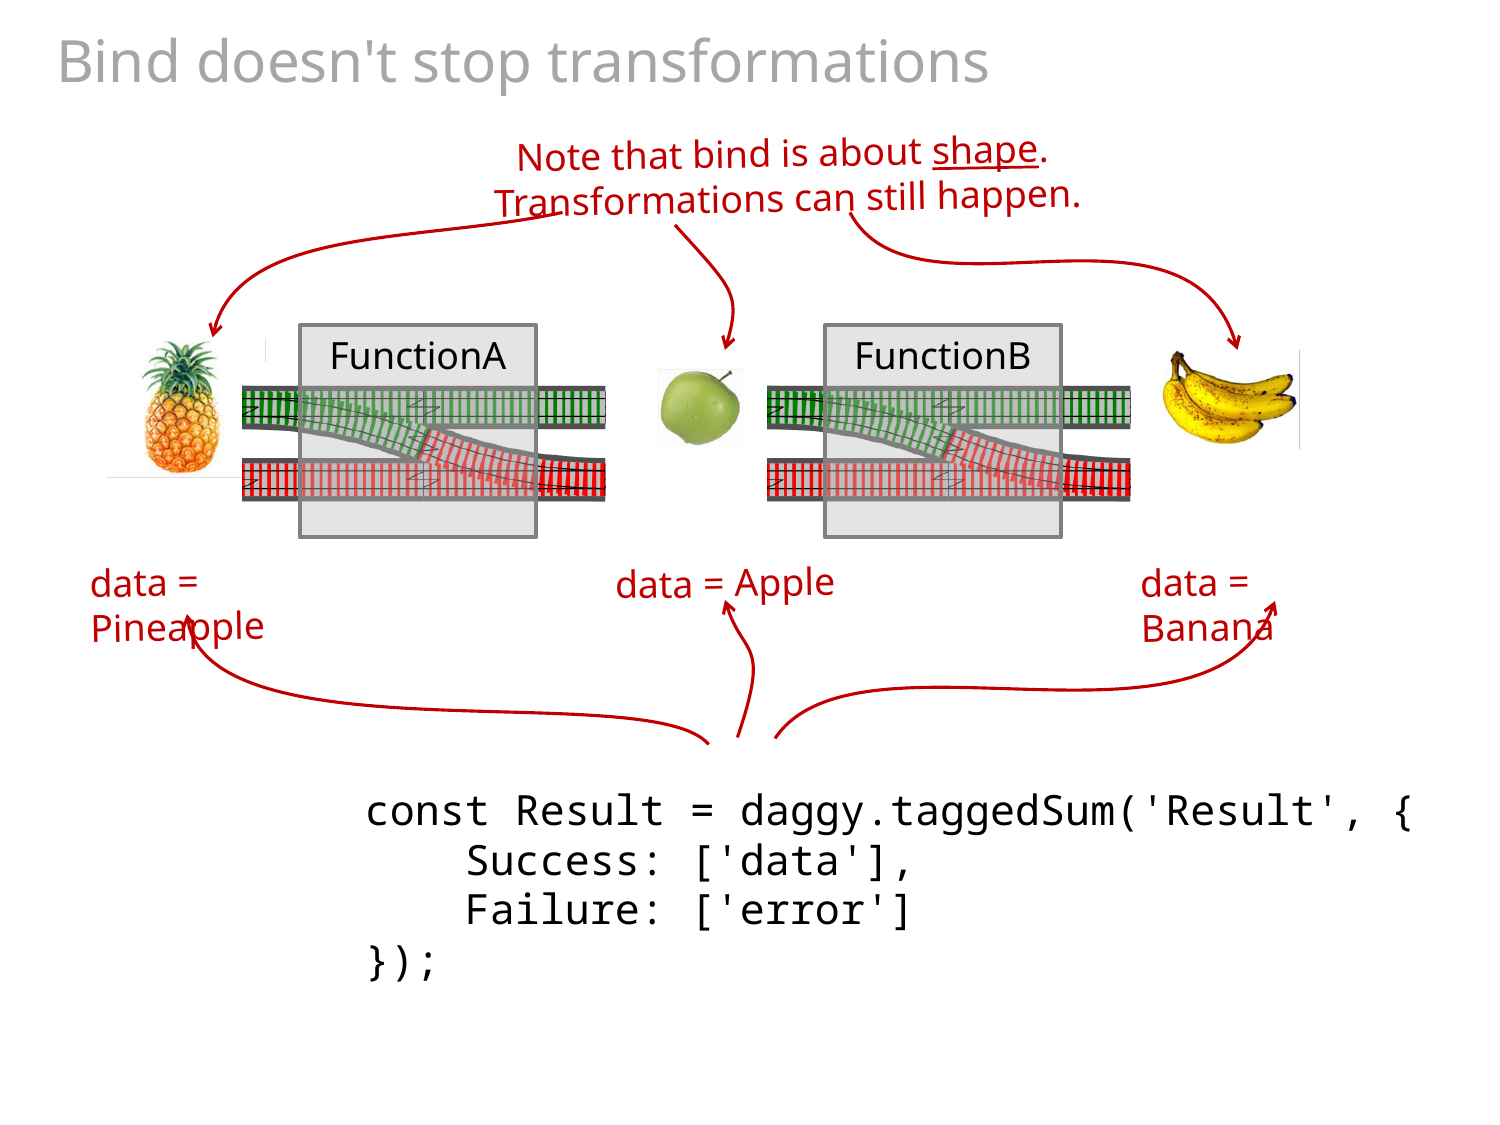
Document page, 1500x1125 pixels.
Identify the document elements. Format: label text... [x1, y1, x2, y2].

text_box const Result = daggy.taggedSum('Result', { Success: ['data'], Failure: ['error'] }); [350, 775, 1459, 1041]
picture [767, 362, 1131, 517]
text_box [105, 337, 244, 479]
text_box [1129, 337, 1301, 479]
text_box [212, 121, 1238, 351]
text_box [74, 549, 709, 764]
picture [242, 362, 606, 517]
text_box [604, 358, 769, 479]
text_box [600, 551, 851, 738]
text_box FunctionB [823, 525, 1063, 539]
text_box FunctionA [298, 525, 538, 539]
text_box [774, 549, 1401, 777]
title Bind doesn't stop transformations [41, 19, 1459, 100]
